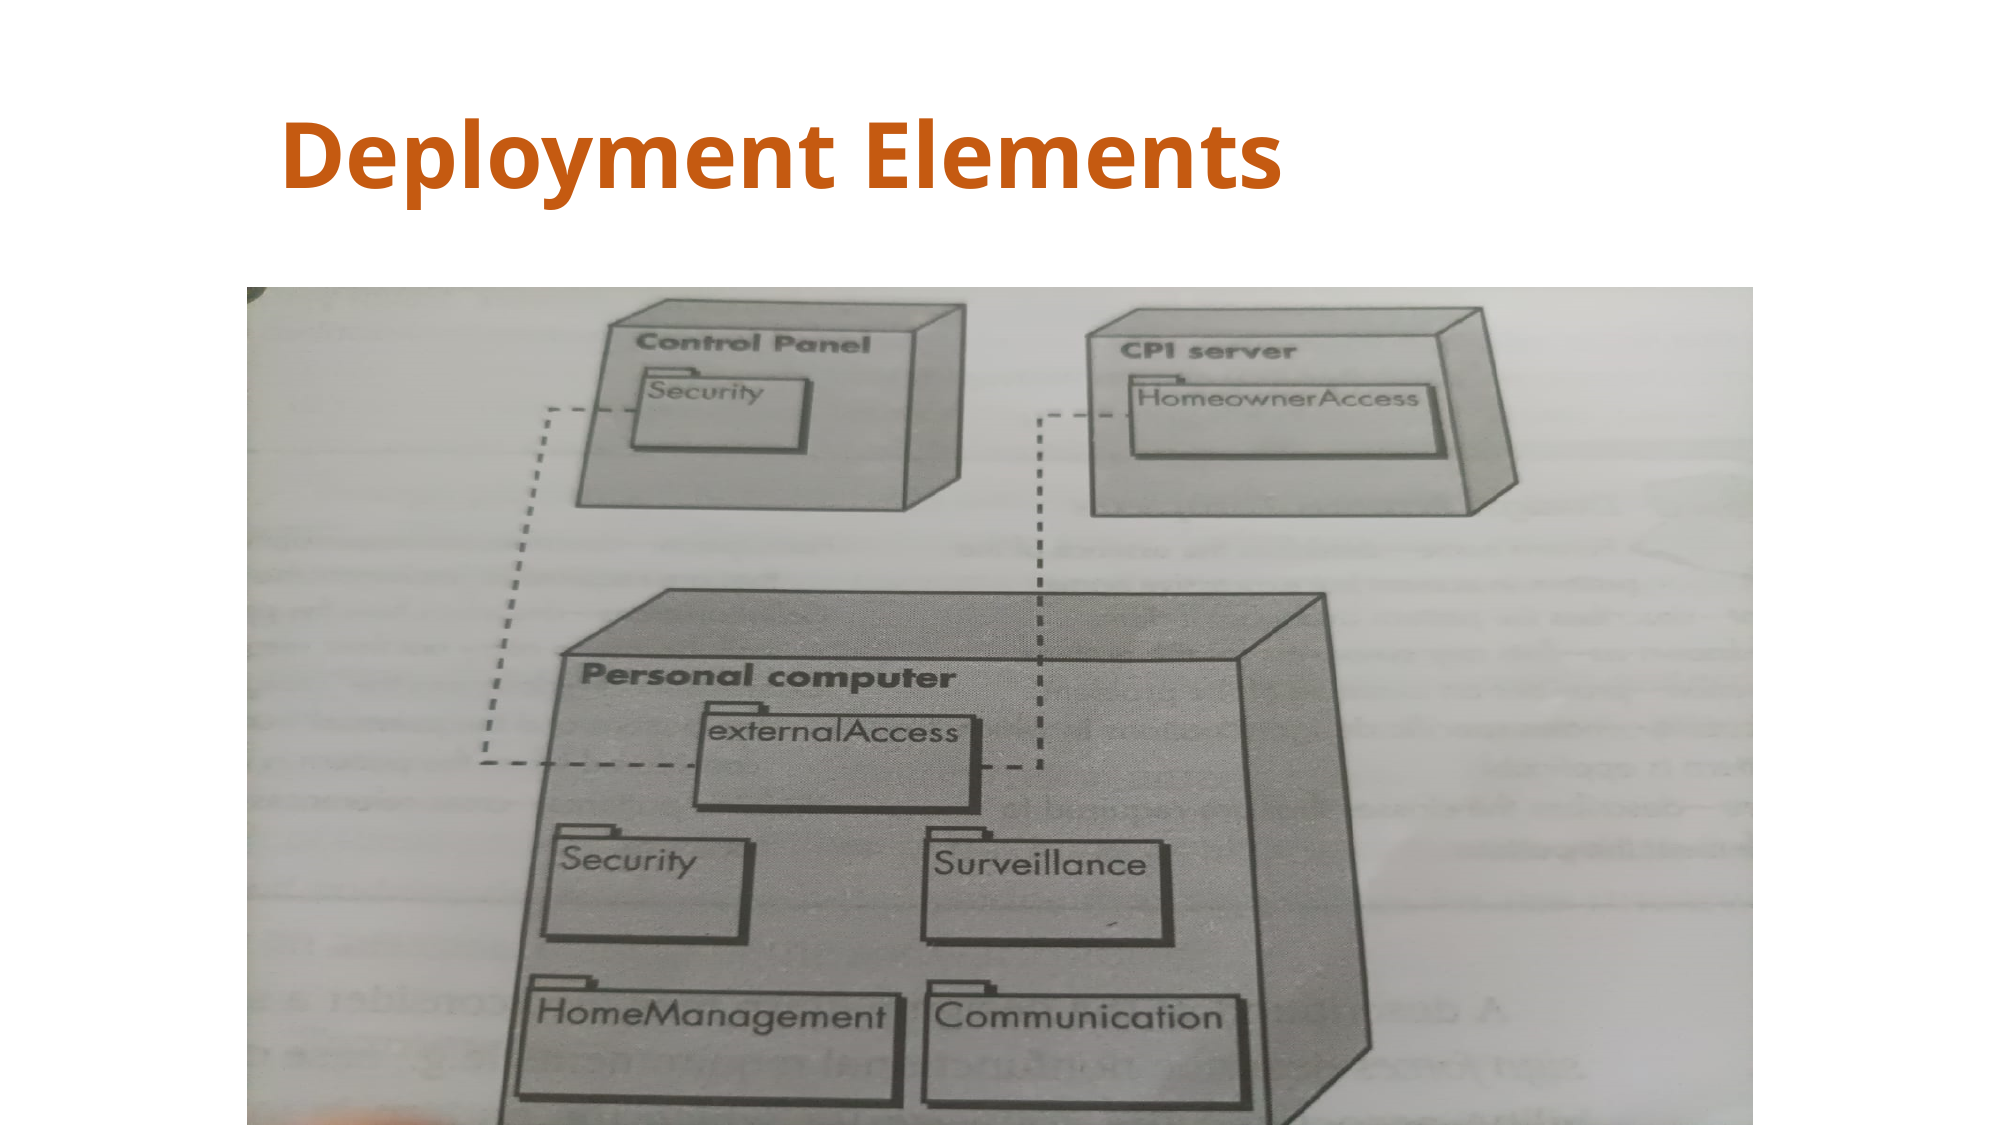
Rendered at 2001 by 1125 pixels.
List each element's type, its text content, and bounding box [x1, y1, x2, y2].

title Deployment Elements [263, 65, 1657, 253]
picture [247, 287, 1753, 1125]
